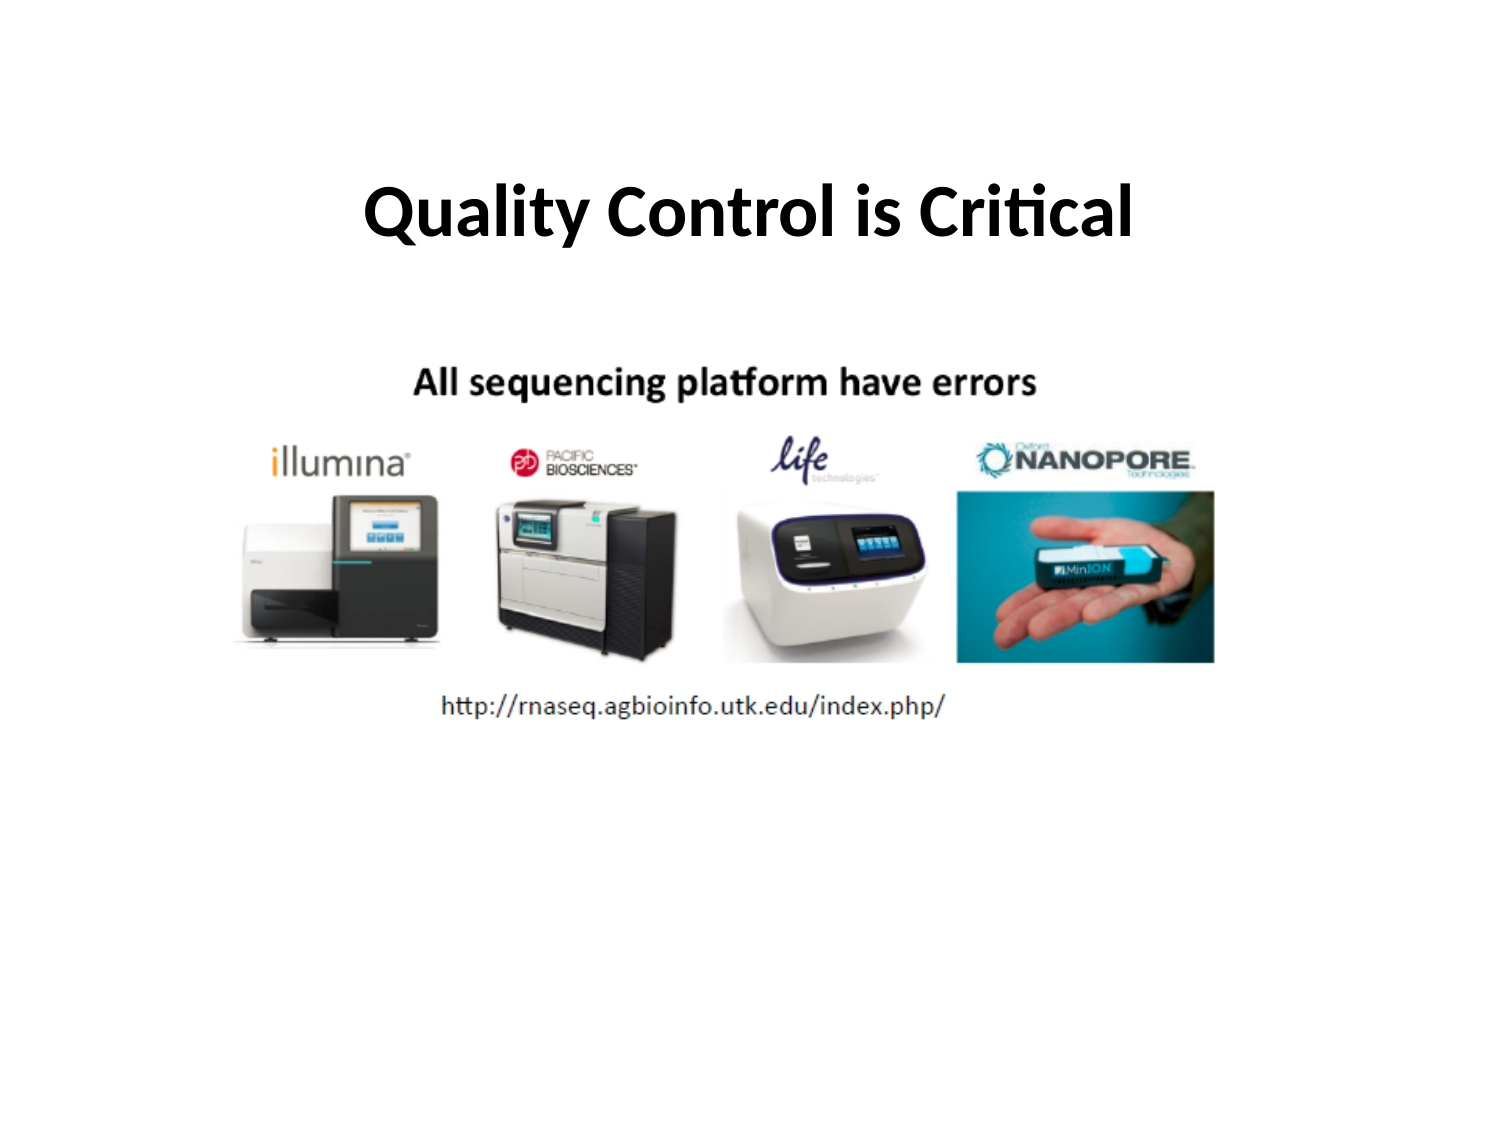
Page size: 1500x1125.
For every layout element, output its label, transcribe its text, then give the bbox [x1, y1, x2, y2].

picture [430, 687, 968, 733]
title Quality Control is Critical [75, 112, 1425, 300]
picture [221, 350, 1232, 682]
